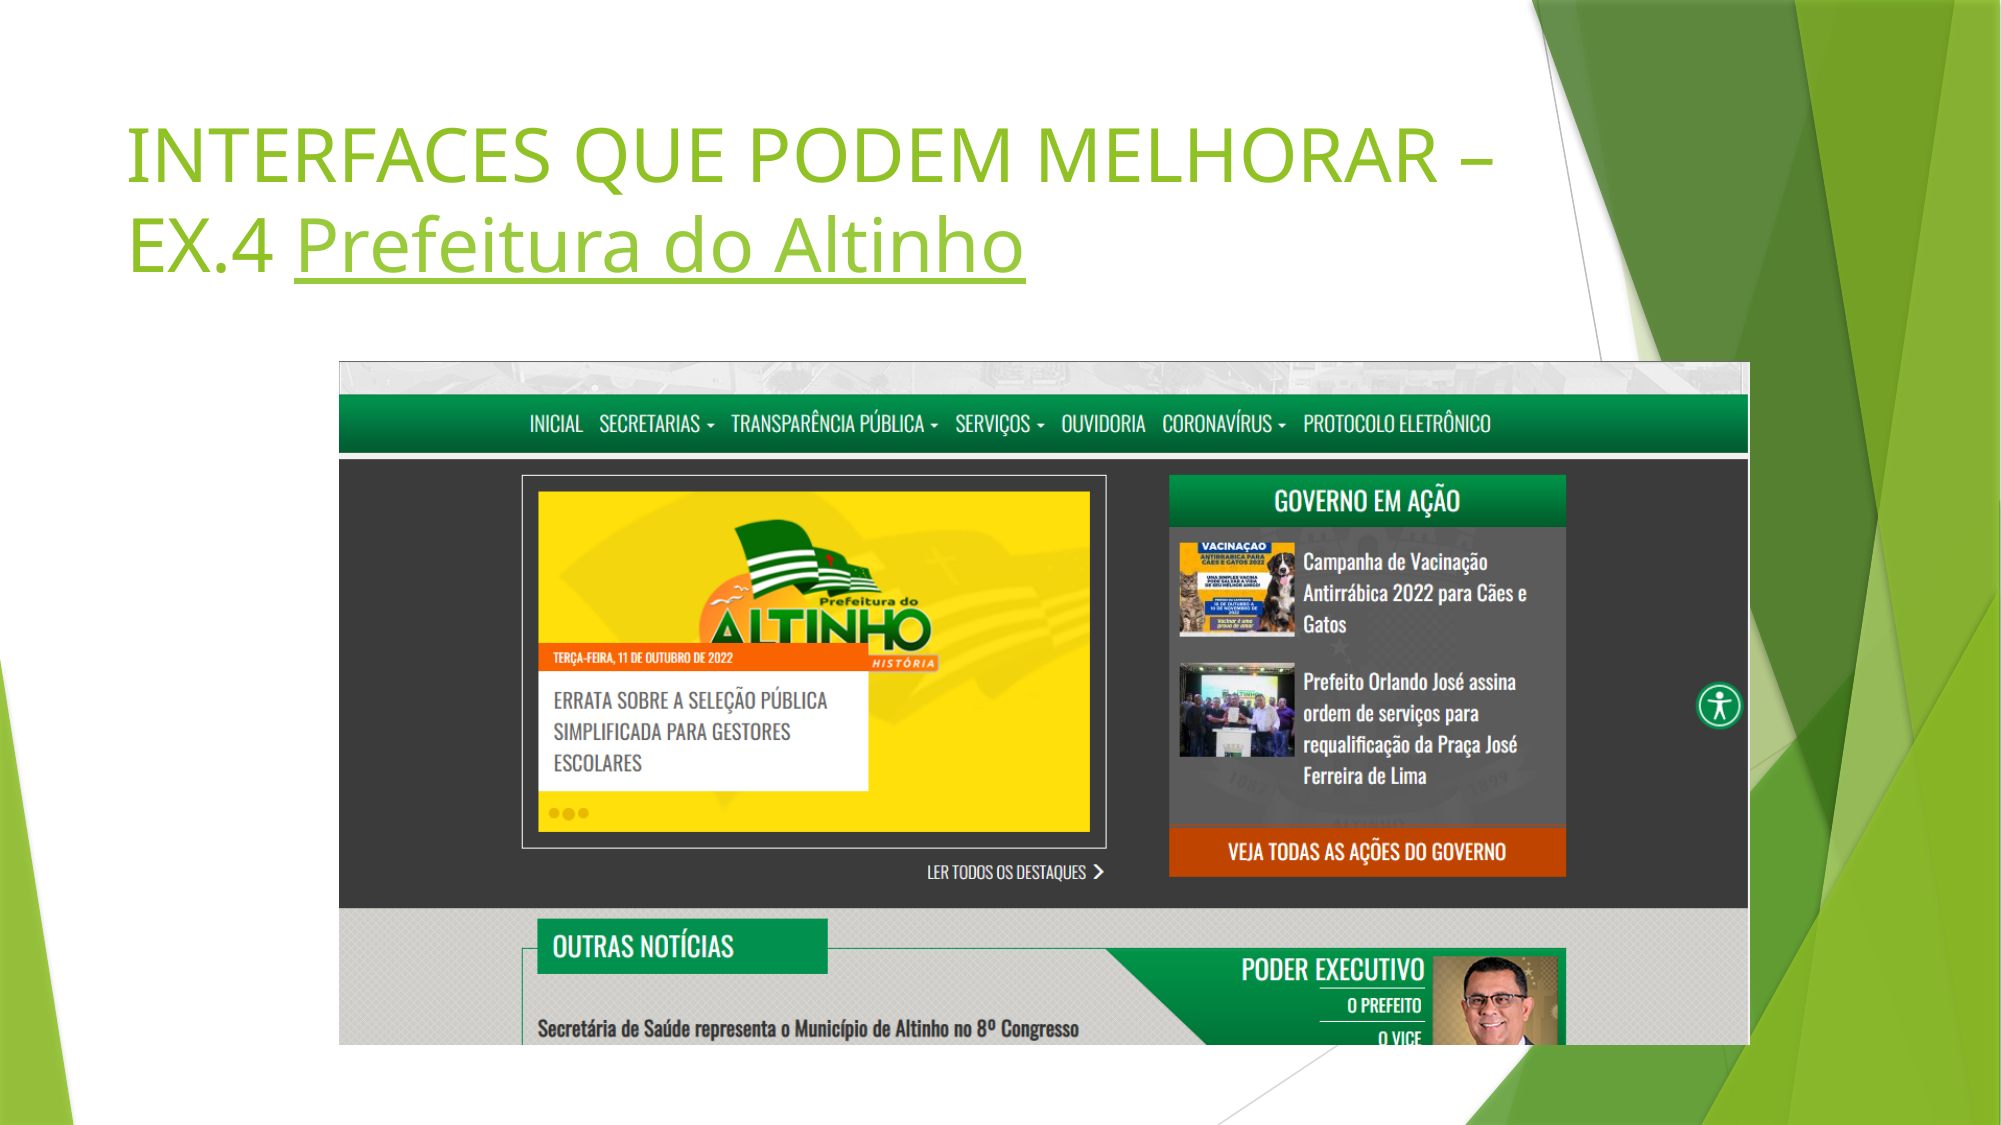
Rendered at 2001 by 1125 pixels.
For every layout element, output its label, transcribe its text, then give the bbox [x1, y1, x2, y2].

picture [338, 360, 1750, 1046]
title INTERFACES QUE PODEM MELHORAR – EX.4 Prefeitura do Altinho [111, 99, 1522, 317]
